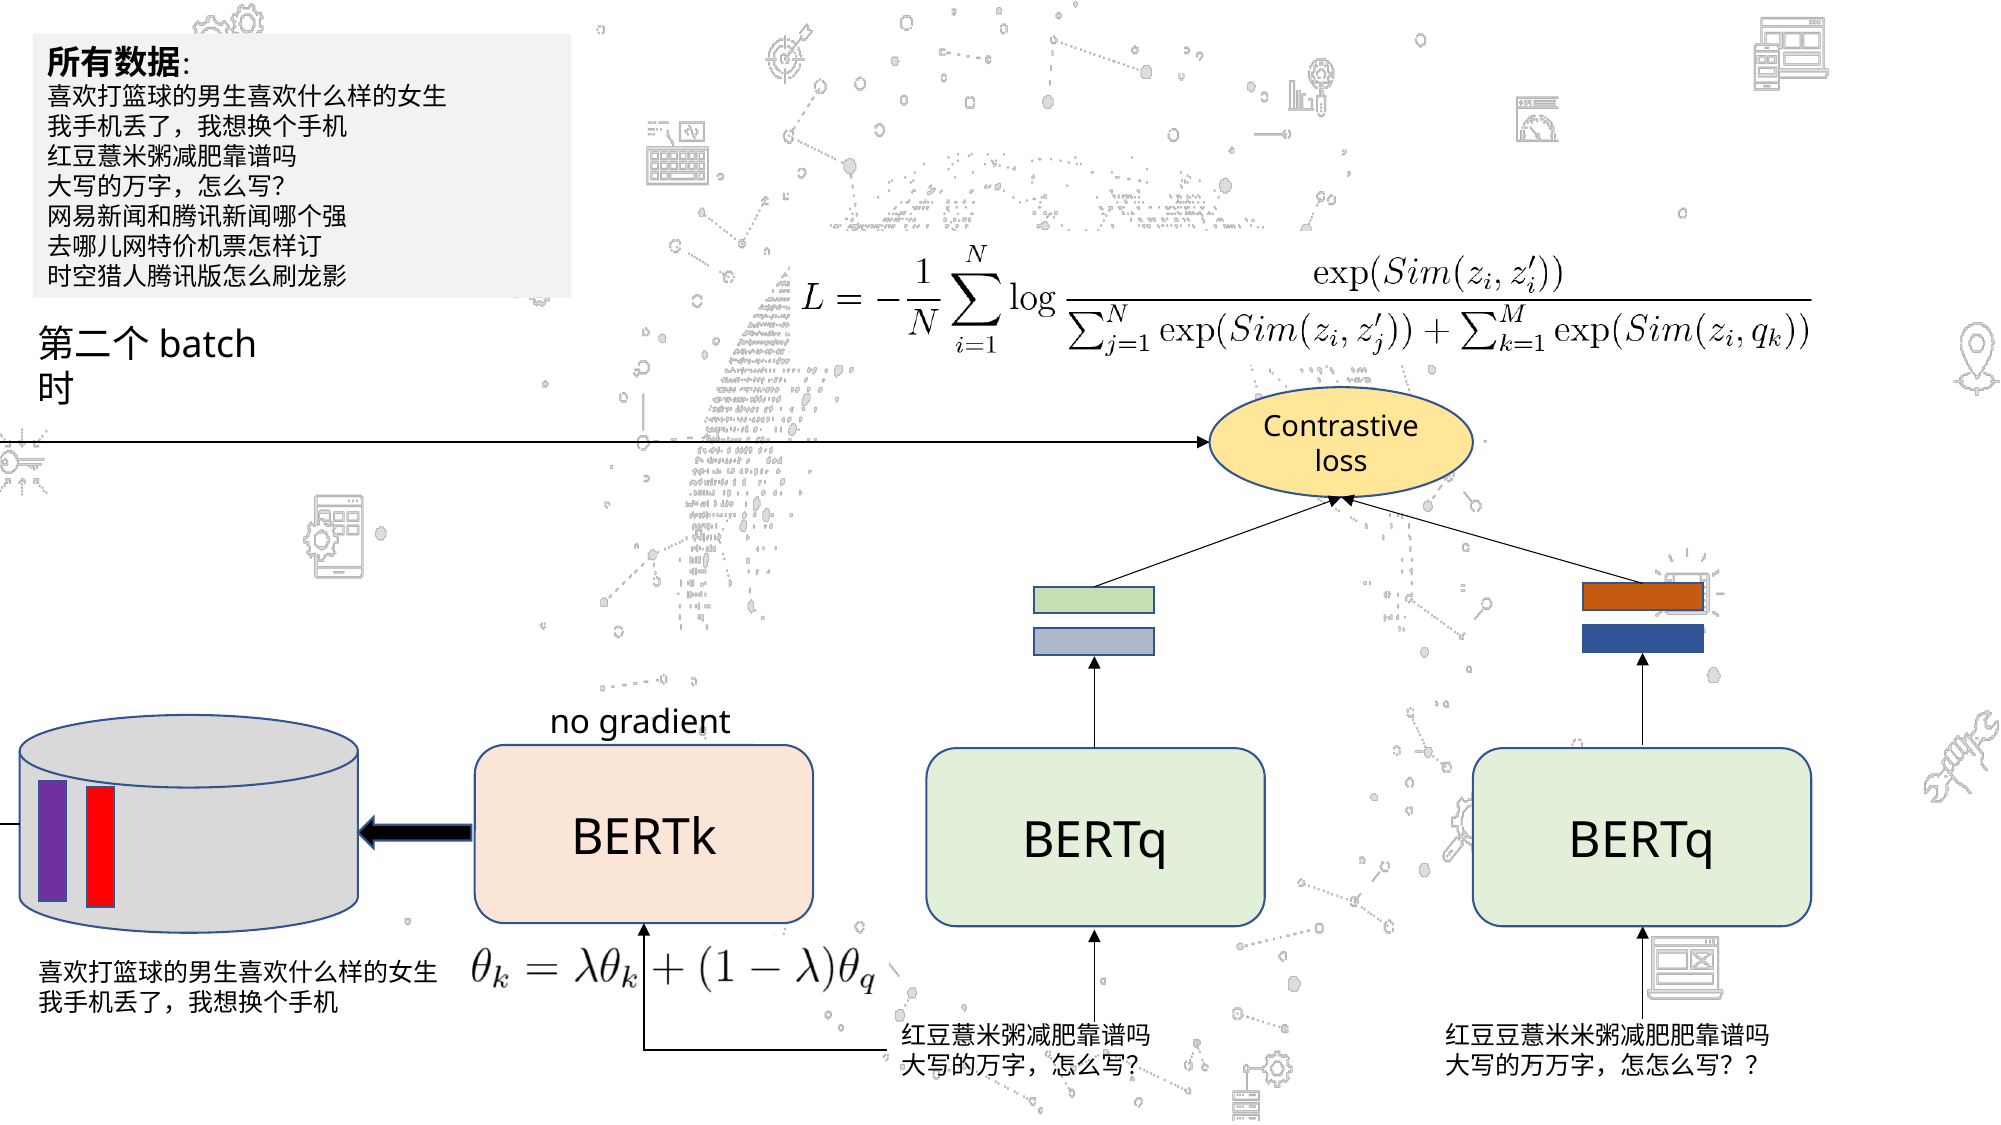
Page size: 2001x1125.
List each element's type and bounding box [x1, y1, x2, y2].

text_box [1341, 497, 1643, 584]
text_box [836, 923, 887, 1051]
text_box [1094, 497, 1342, 587]
picture [0, 1, 2000, 1121]
text_box [562, 68, 836, 1089]
